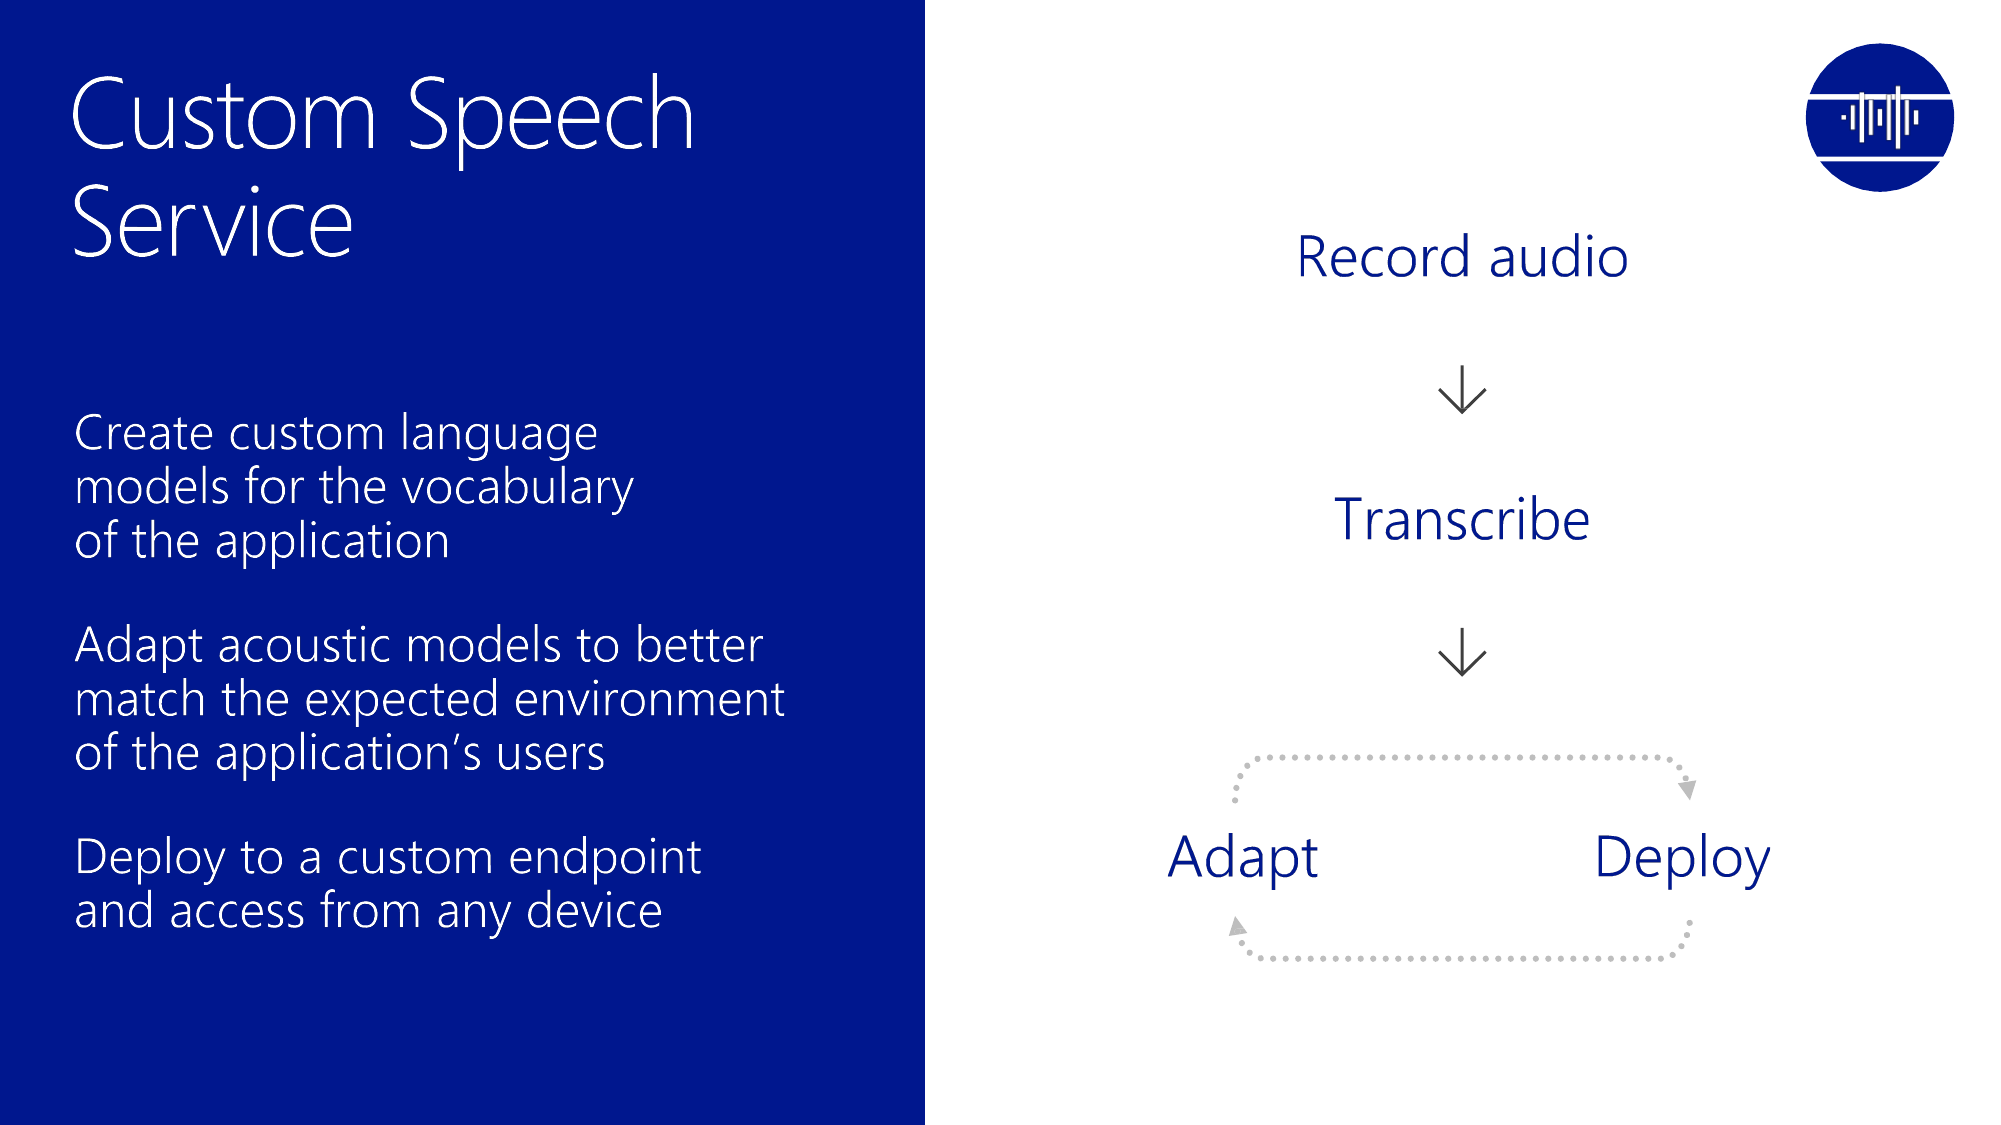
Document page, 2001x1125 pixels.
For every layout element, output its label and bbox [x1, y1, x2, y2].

text_box [1316, 754, 1324, 761]
text_box [1616, 754, 1624, 761]
text_box [1641, 754, 1649, 761]
text_box [1441, 754, 1449, 761]
text_box [1554, 754, 1561, 761]
text_box [1545, 955, 1552, 962]
text_box [74, 184, 352, 257]
text_box [1300, 233, 1627, 277]
text_box [1304, 754, 1311, 761]
text_box [1334, 495, 1589, 540]
text_box [1466, 754, 1474, 761]
text_box [1329, 754, 1336, 761]
text_box [1678, 943, 1685, 950]
text_box [1504, 754, 1511, 761]
text_box [1432, 955, 1439, 962]
text_box [1582, 955, 1589, 962]
text_box [1454, 754, 1461, 761]
text_box [1238, 939, 1245, 947]
text_box [1391, 754, 1399, 761]
text_box [1557, 955, 1564, 962]
text_box [1257, 955, 1264, 962]
text_box [1266, 754, 1274, 761]
text_box [1532, 955, 1539, 962]
text_box [1246, 949, 1253, 956]
text_box [0, 0, 925, 1125]
text_box [1629, 754, 1636, 761]
text_box [1822, 60, 1938, 175]
text_box [1395, 955, 1402, 962]
text_box [77, 678, 785, 727]
text_box [1654, 754, 1661, 761]
text_box [1669, 951, 1676, 958]
text_box [1566, 754, 1574, 761]
text_box [1805, 99, 1822, 157]
text_box [76, 889, 661, 939]
text_box [1620, 955, 1627, 962]
text_box [1167, 833, 1318, 890]
text_box [1244, 762, 1251, 769]
text_box [1491, 754, 1499, 761]
text_box [1686, 919, 1693, 926]
text_box [1495, 955, 1502, 962]
text_box [1233, 784, 1240, 792]
text_box [1591, 754, 1599, 761]
text_box [1516, 754, 1524, 761]
text_box [1345, 955, 1352, 962]
text_box [1370, 955, 1377, 962]
text_box [1438, 627, 1487, 677]
text_box [76, 412, 597, 461]
text_box [1332, 955, 1339, 962]
text_box [1282, 955, 1289, 962]
text_box [1833, 175, 1927, 192]
text_box [1232, 797, 1239, 804]
text_box [1228, 916, 1248, 936]
text_box [1457, 955, 1464, 962]
text_box [1379, 754, 1386, 761]
text_box [1482, 955, 1489, 962]
text_box [1657, 955, 1664, 962]
text_box [1357, 955, 1364, 962]
text_box [1382, 955, 1389, 962]
text_box [1479, 754, 1486, 761]
text_box [1307, 955, 1314, 962]
text_box [1254, 755, 1261, 762]
text_box [76, 731, 604, 781]
text_box [1420, 955, 1427, 962]
text_box [1291, 754, 1299, 761]
text_box [1677, 775, 1697, 801]
text_box [1645, 955, 1652, 962]
text_box [1507, 955, 1514, 962]
text_box [1279, 754, 1286, 761]
text_box [1809, 71, 1822, 95]
text_box [1938, 99, 1955, 157]
text_box [73, 73, 691, 171]
text_box [1354, 754, 1361, 761]
text_box [1295, 955, 1302, 962]
text_box [1529, 754, 1536, 761]
text_box [1604, 754, 1611, 761]
text_box [1270, 955, 1277, 962]
text_box [77, 465, 634, 516]
text_box [1676, 764, 1683, 771]
text_box [1341, 754, 1349, 761]
text_box [1666, 756, 1673, 763]
text_box [1429, 754, 1436, 761]
text_box [1237, 772, 1244, 780]
text_box [1520, 955, 1527, 962]
text_box [1404, 754, 1411, 761]
text_box [1598, 833, 1771, 891]
text_box [1607, 955, 1614, 962]
text_box [1470, 955, 1477, 962]
text_box [1833, 43, 1927, 60]
text_box [1541, 754, 1549, 761]
text_box [1407, 955, 1414, 962]
text_box [78, 836, 701, 885]
text_box [1632, 955, 1639, 962]
text_box [1445, 955, 1452, 962]
text_box [74, 624, 763, 673]
text_box [1579, 754, 1586, 761]
text_box [76, 519, 447, 569]
text_box [1938, 71, 1951, 95]
text_box [1570, 955, 1577, 962]
text_box [1595, 955, 1602, 962]
text_box [1366, 754, 1374, 761]
text_box [1438, 365, 1487, 415]
text_box [1416, 754, 1424, 761]
text_box [1320, 955, 1327, 962]
